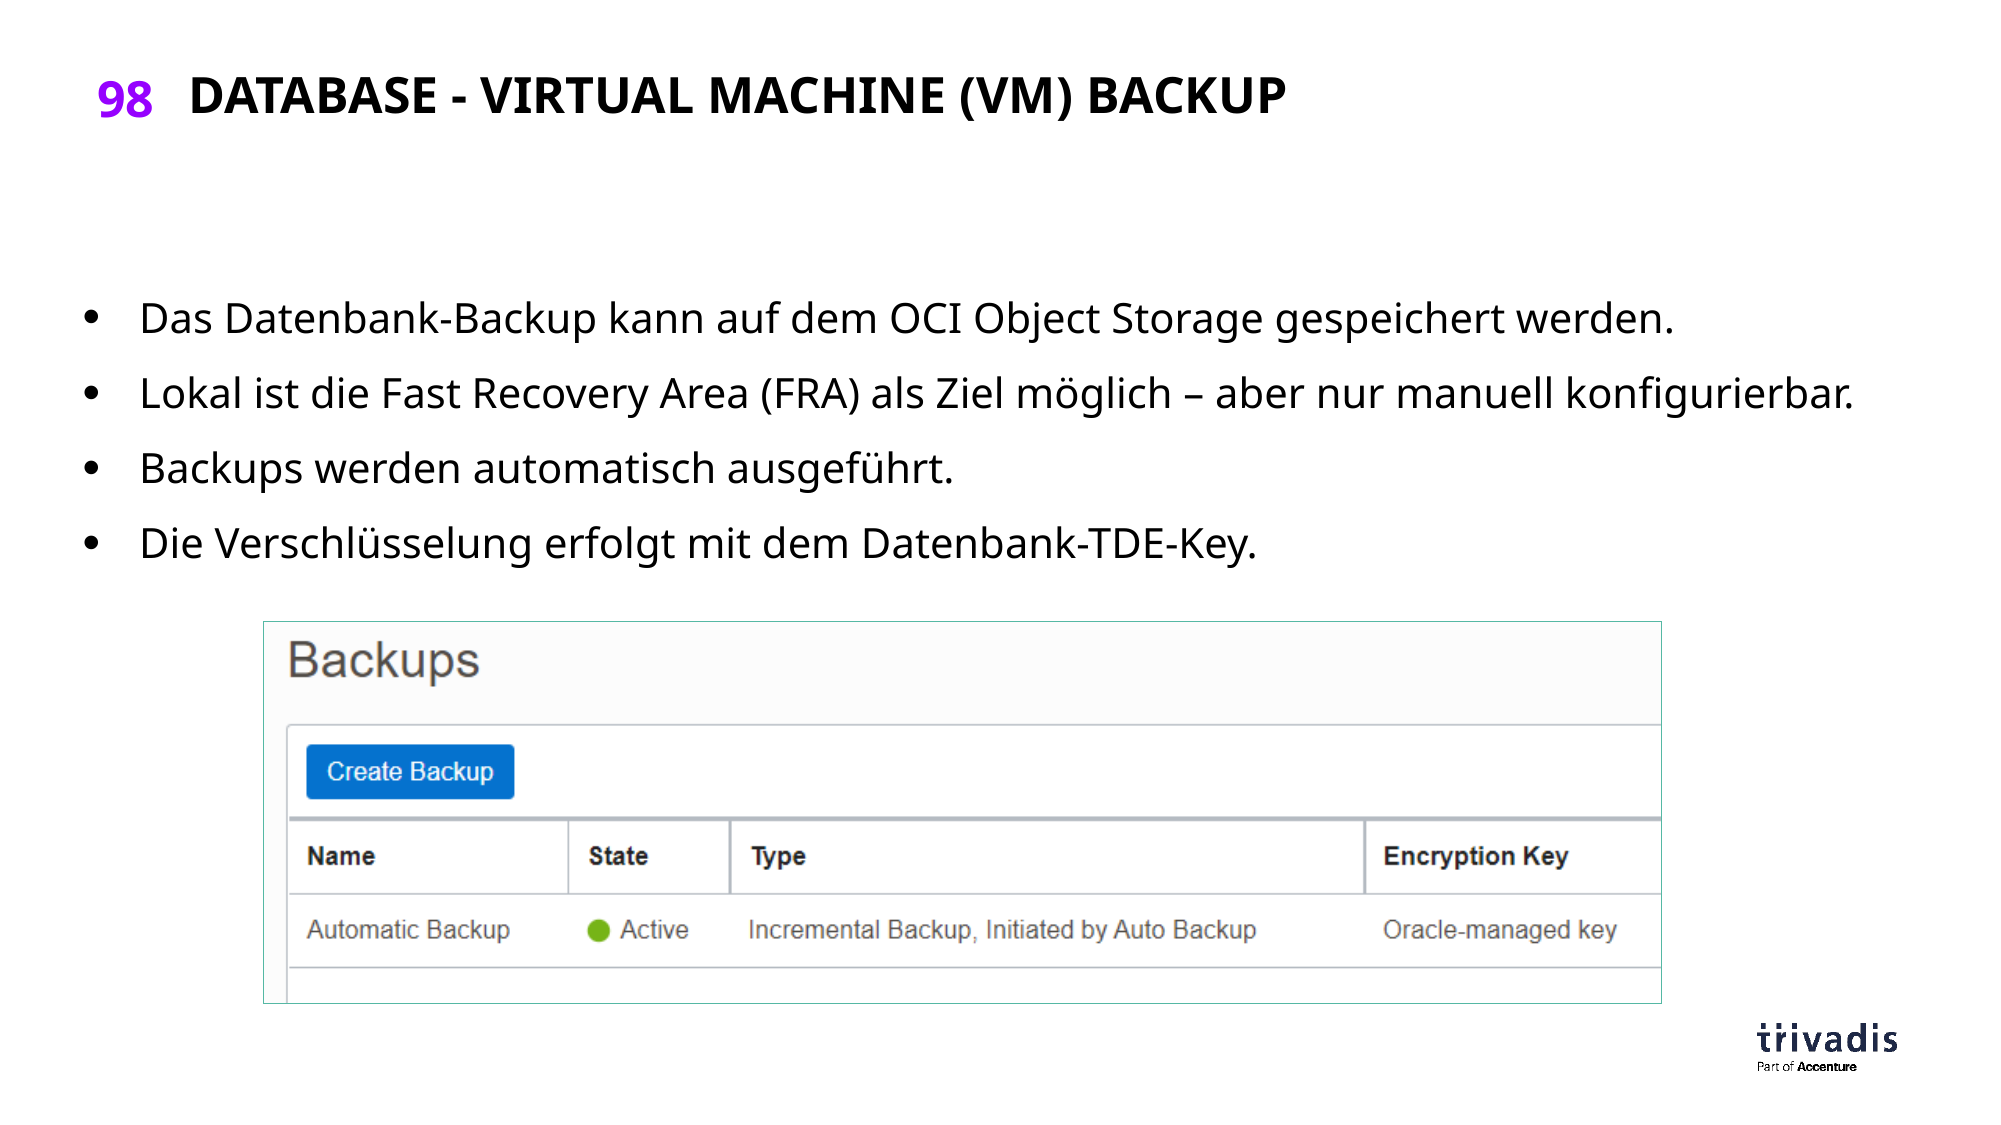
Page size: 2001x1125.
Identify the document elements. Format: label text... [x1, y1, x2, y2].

title Database - Virtual Machine (VM) BACKUP [170, 63, 1933, 136]
picture [1757, 1062, 1897, 1071]
picture [263, 621, 1663, 1004]
list Das Datenbank-Backup kann auf dem OCI Object Storage gespeichert werden. Lokal ist die Fast Recovery Area (FRA) als Ziel möglich – aber nur manuell konfigurierbar. Backups werden automatisch ausgeführt. Die Verschlüsselung erfolgt mit dem Datenbank-TDE-Key. [65, 284, 1933, 1062]
